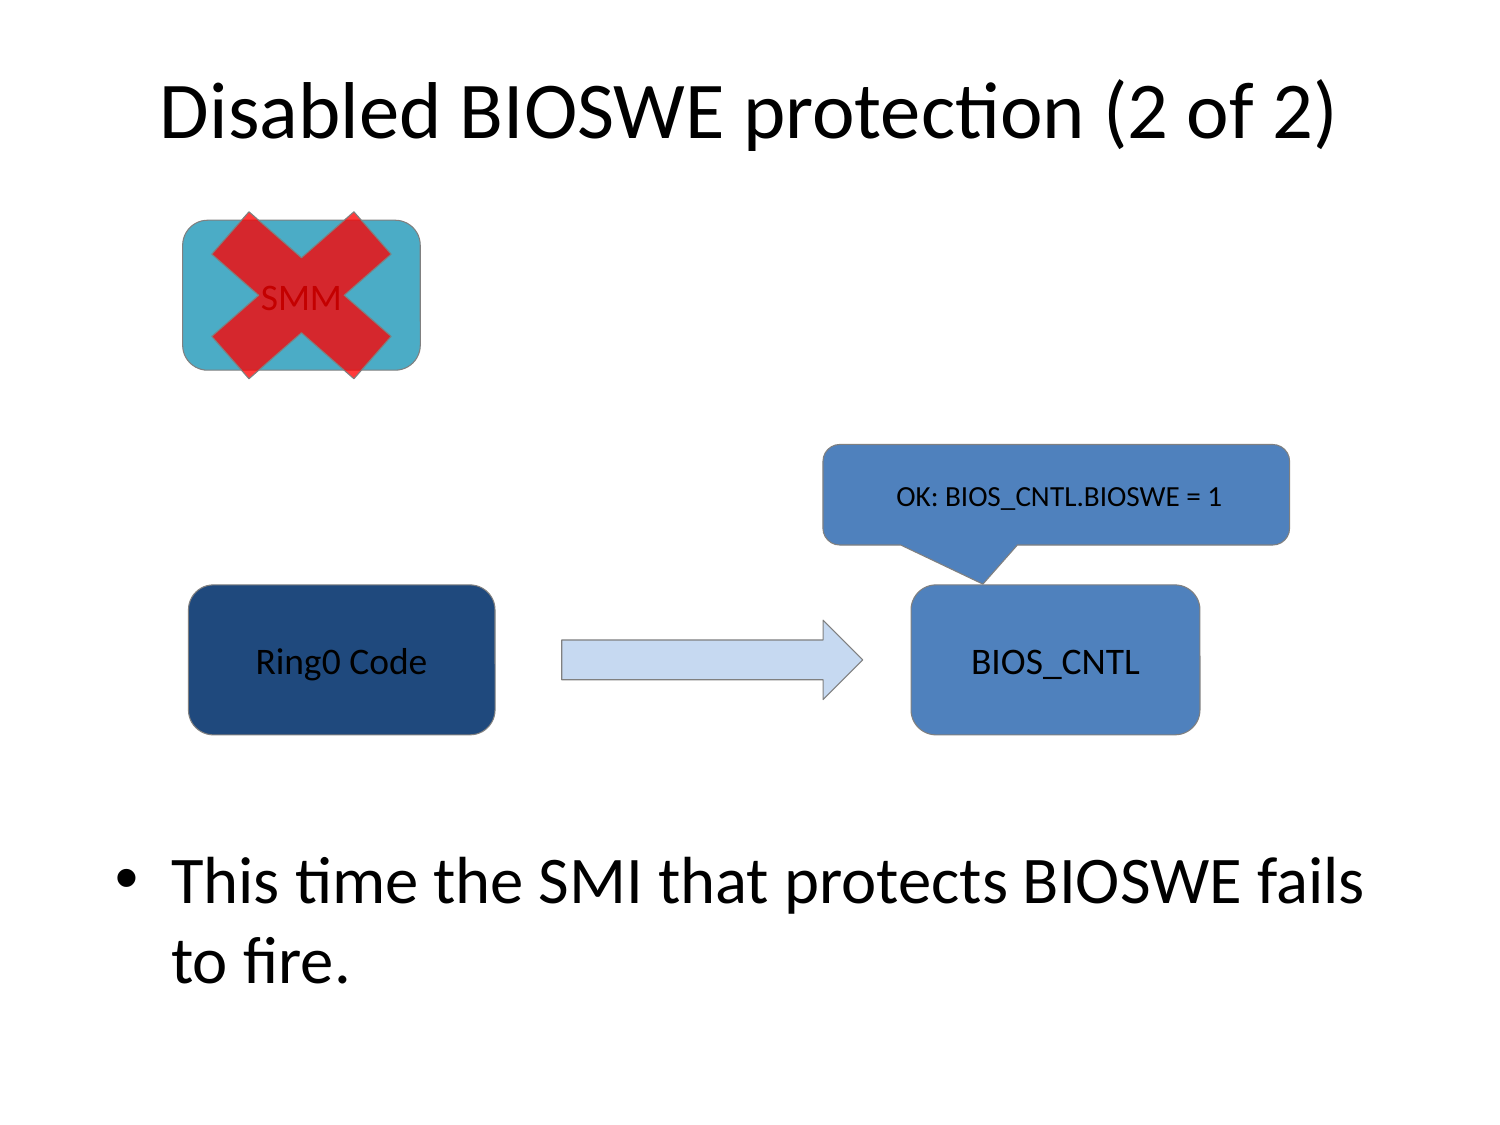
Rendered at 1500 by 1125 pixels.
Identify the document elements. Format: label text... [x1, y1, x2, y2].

text_box [559, 618, 865, 702]
text_box BIOS_CNTL [908, 582, 1203, 737]
text_box SMM [260, 337, 343, 373]
text_box SMM [180, 218, 254, 373]
text_box SMM [261, 218, 342, 254]
list This time the SMI that protects BIOSWE fails to fire. [99, 829, 1450, 1005]
text_box Ring0 Code [186, 582, 498, 737]
text_box SMM [349, 218, 423, 373]
text_box [209, 209, 394, 381]
text_box OK: BIOS_CNTL.BIOSWE = 1 [820, 442, 1292, 587]
title Disabled BIOSWE protection (2 of 2) [75, 12, 1425, 200]
